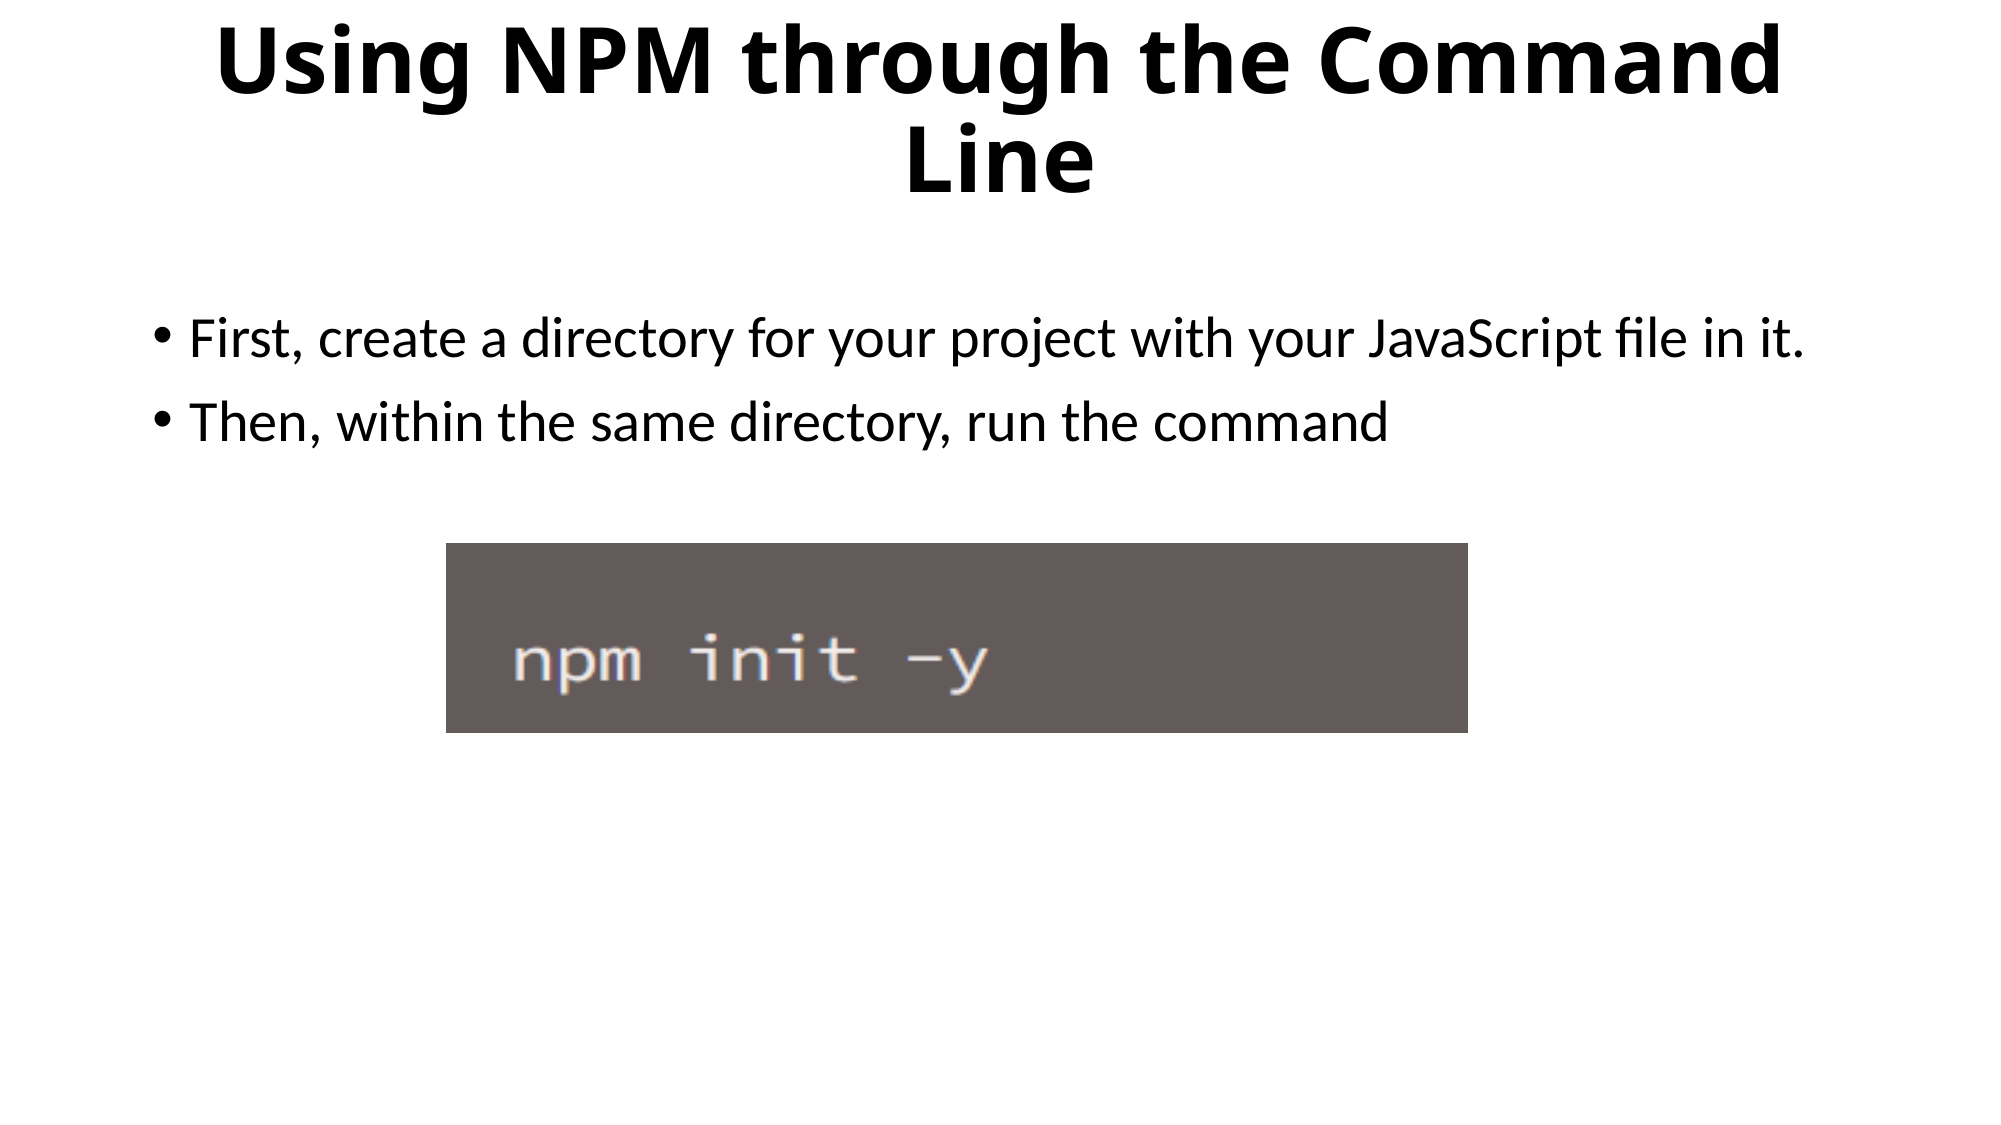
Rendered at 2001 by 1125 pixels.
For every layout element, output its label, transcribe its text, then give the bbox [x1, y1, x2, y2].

title Using NPM through the Command Line [137, 59, 1863, 278]
list First, create a directory for your project with your JavaScript file in it. Then, within the same directory, run the command [137, 299, 1863, 1014]
picture [446, 543, 1468, 734]
